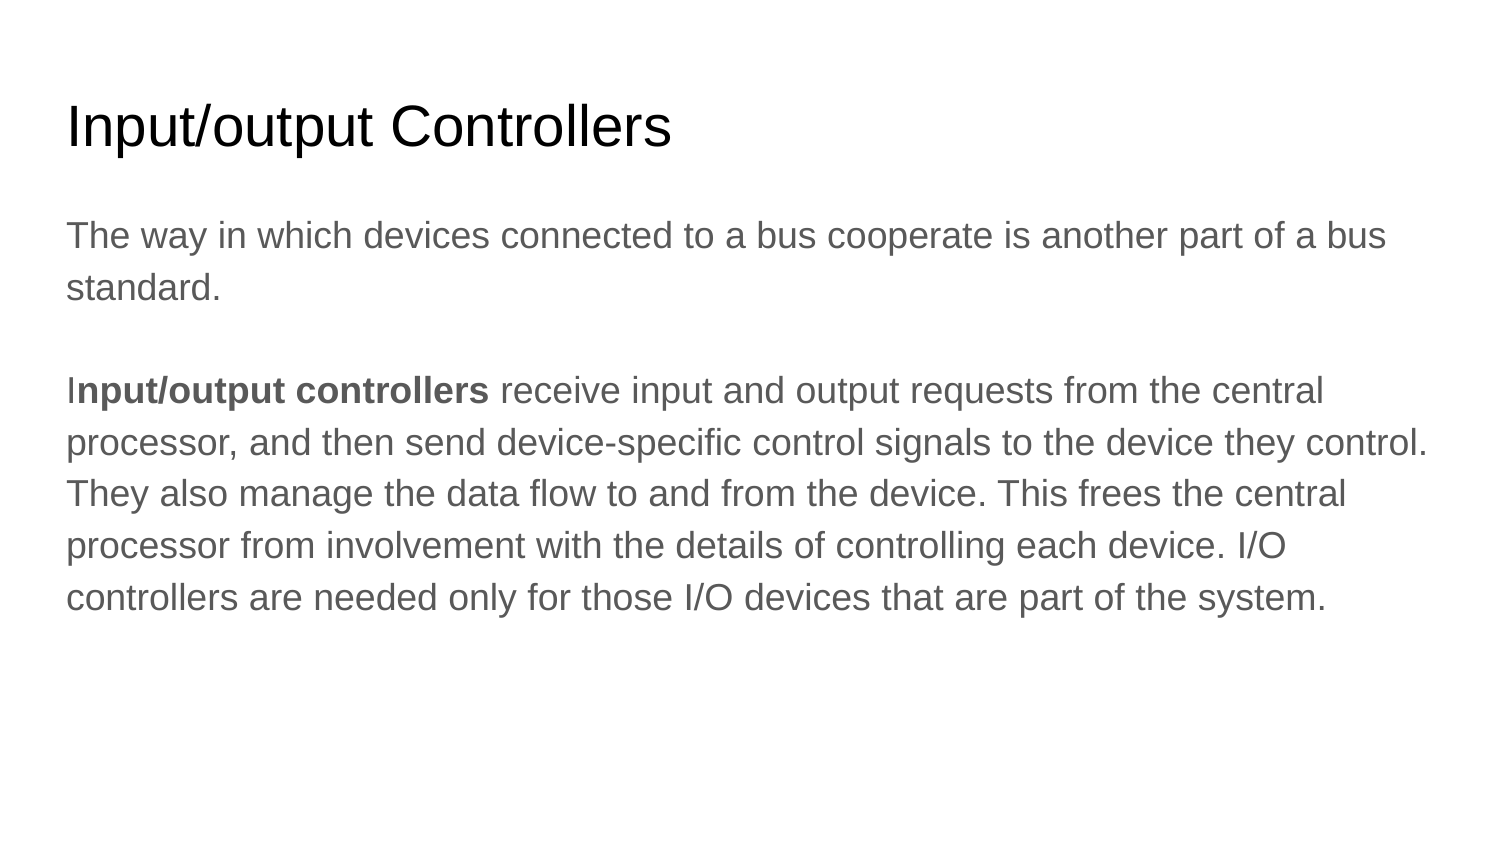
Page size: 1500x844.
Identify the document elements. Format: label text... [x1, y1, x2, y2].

list The way in which devices connected to a bus cooperate is another part of a bus standard. Input/output controllers receive input and output requests from the central processor, and then send device-specific control signals to the device they control. They also manage the data flow to and from the device. This frees the central processor from involvement with the details of controlling each device. I/O controllers are needed only for those I/O devices that are part of the system. [51, 189, 1449, 750]
title Input/output Controllers [51, 72, 1449, 167]
